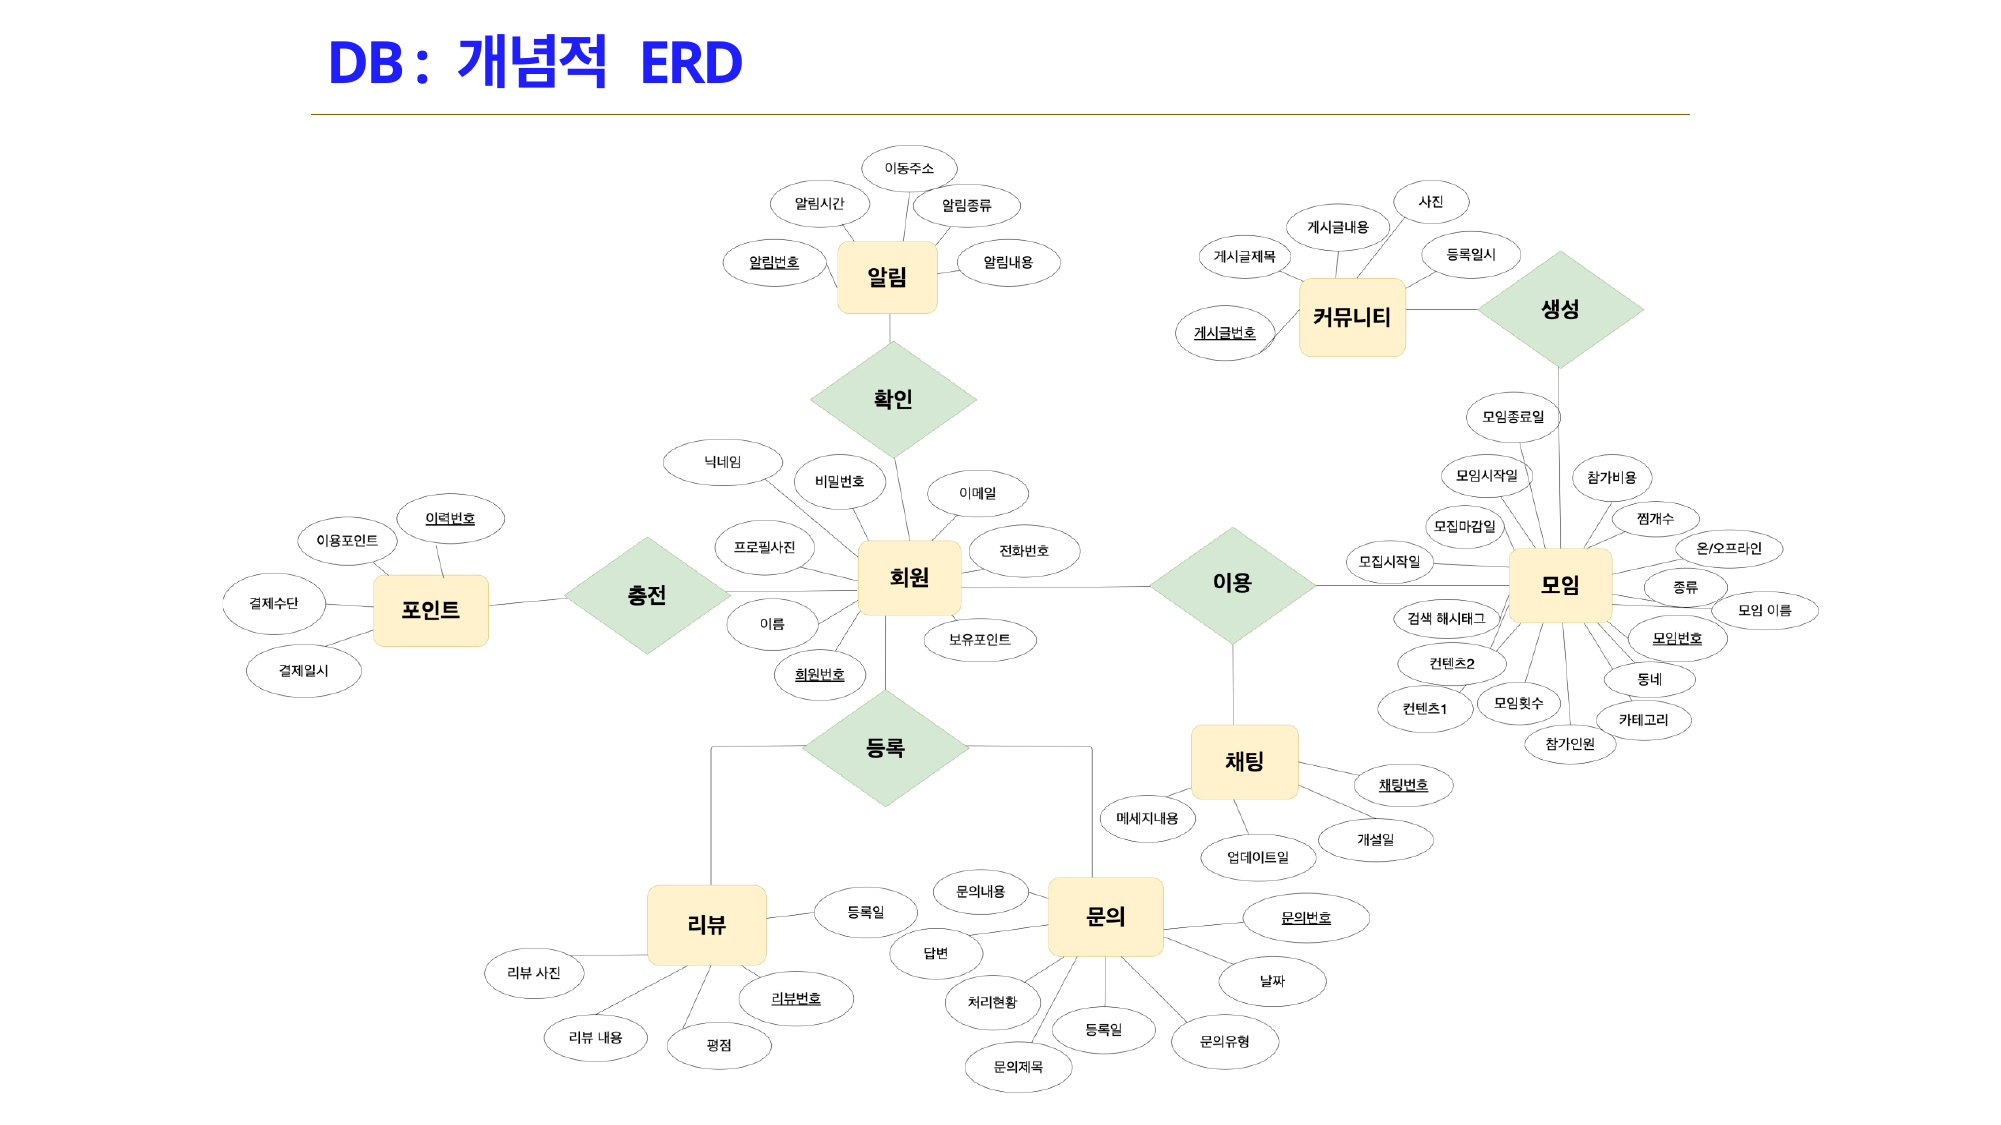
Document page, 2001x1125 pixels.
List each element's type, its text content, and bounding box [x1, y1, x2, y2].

title DB : 개념적 ERD [311, 16, 1459, 112]
picture [222, 132, 1819, 1093]
